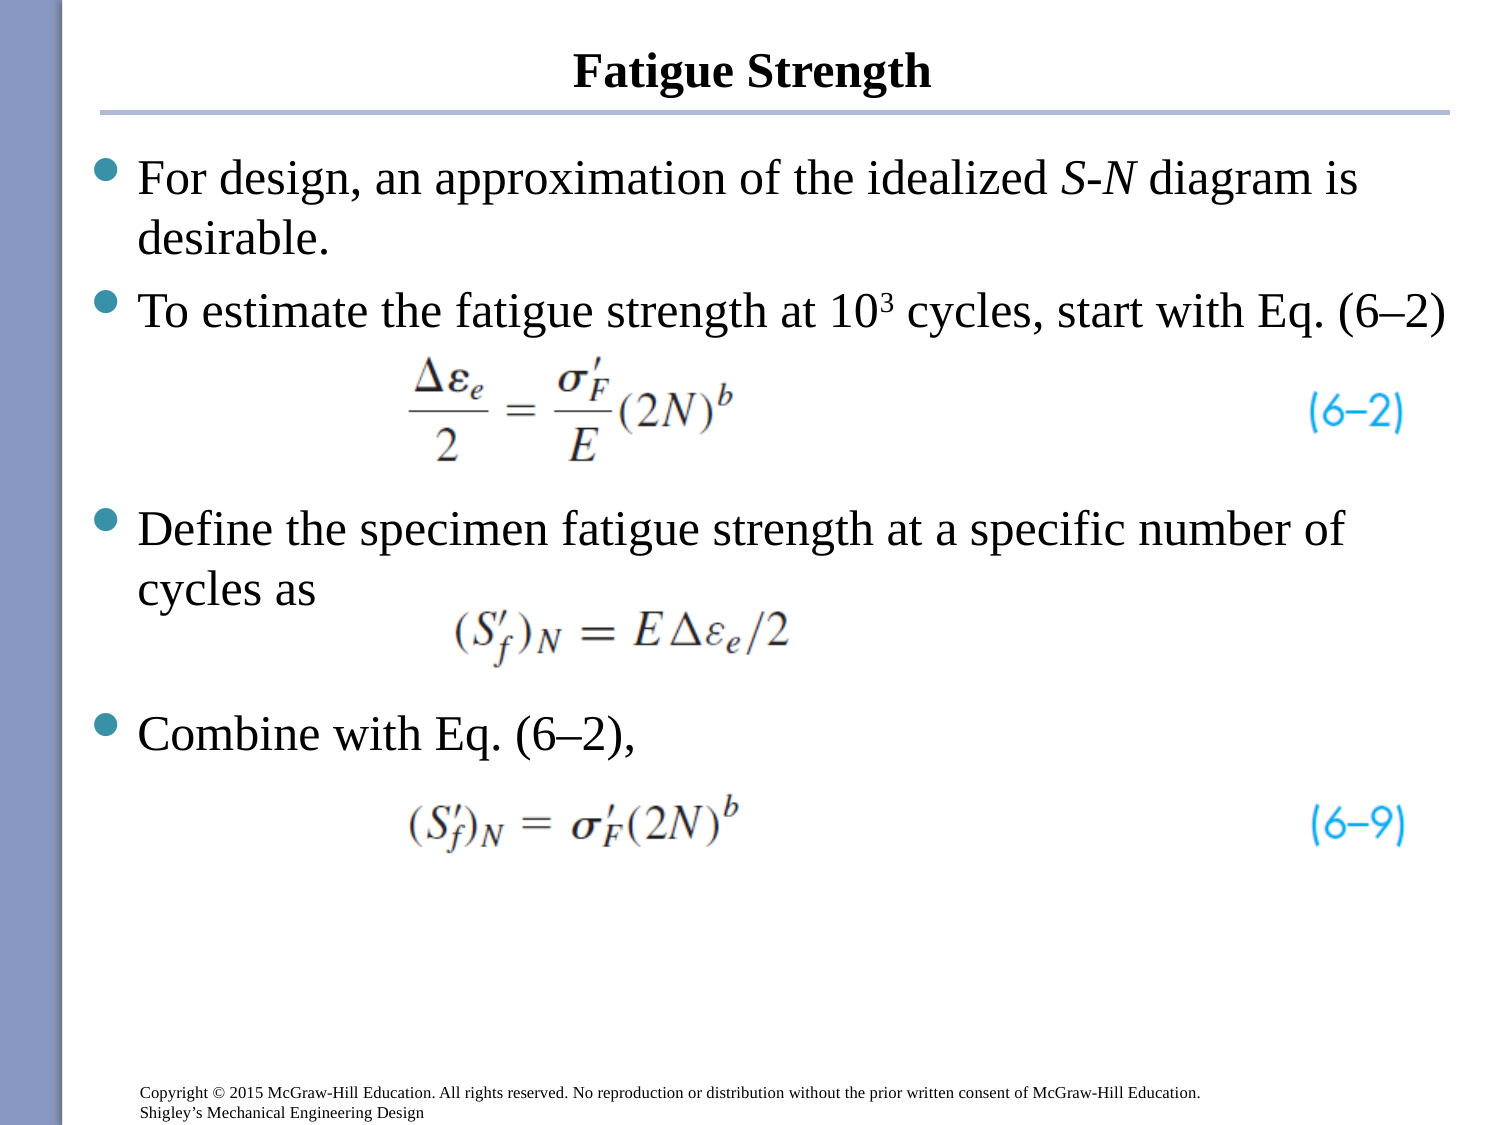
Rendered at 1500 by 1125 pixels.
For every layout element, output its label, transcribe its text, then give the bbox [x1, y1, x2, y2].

picture [449, 599, 793, 671]
picture [395, 349, 1409, 477]
title Fatigue Strength [137, 30, 1368, 106]
list For design, an approximation of the idealized S-N diagram is desirable. To estimate the fatigue strength at 103 cycles, start with Eq. (6–2) Define the specimen fatigue strength at a specific number of cycles as Combine with Eq. (6–2), [62, 137, 1475, 1075]
picture [394, 787, 1413, 866]
